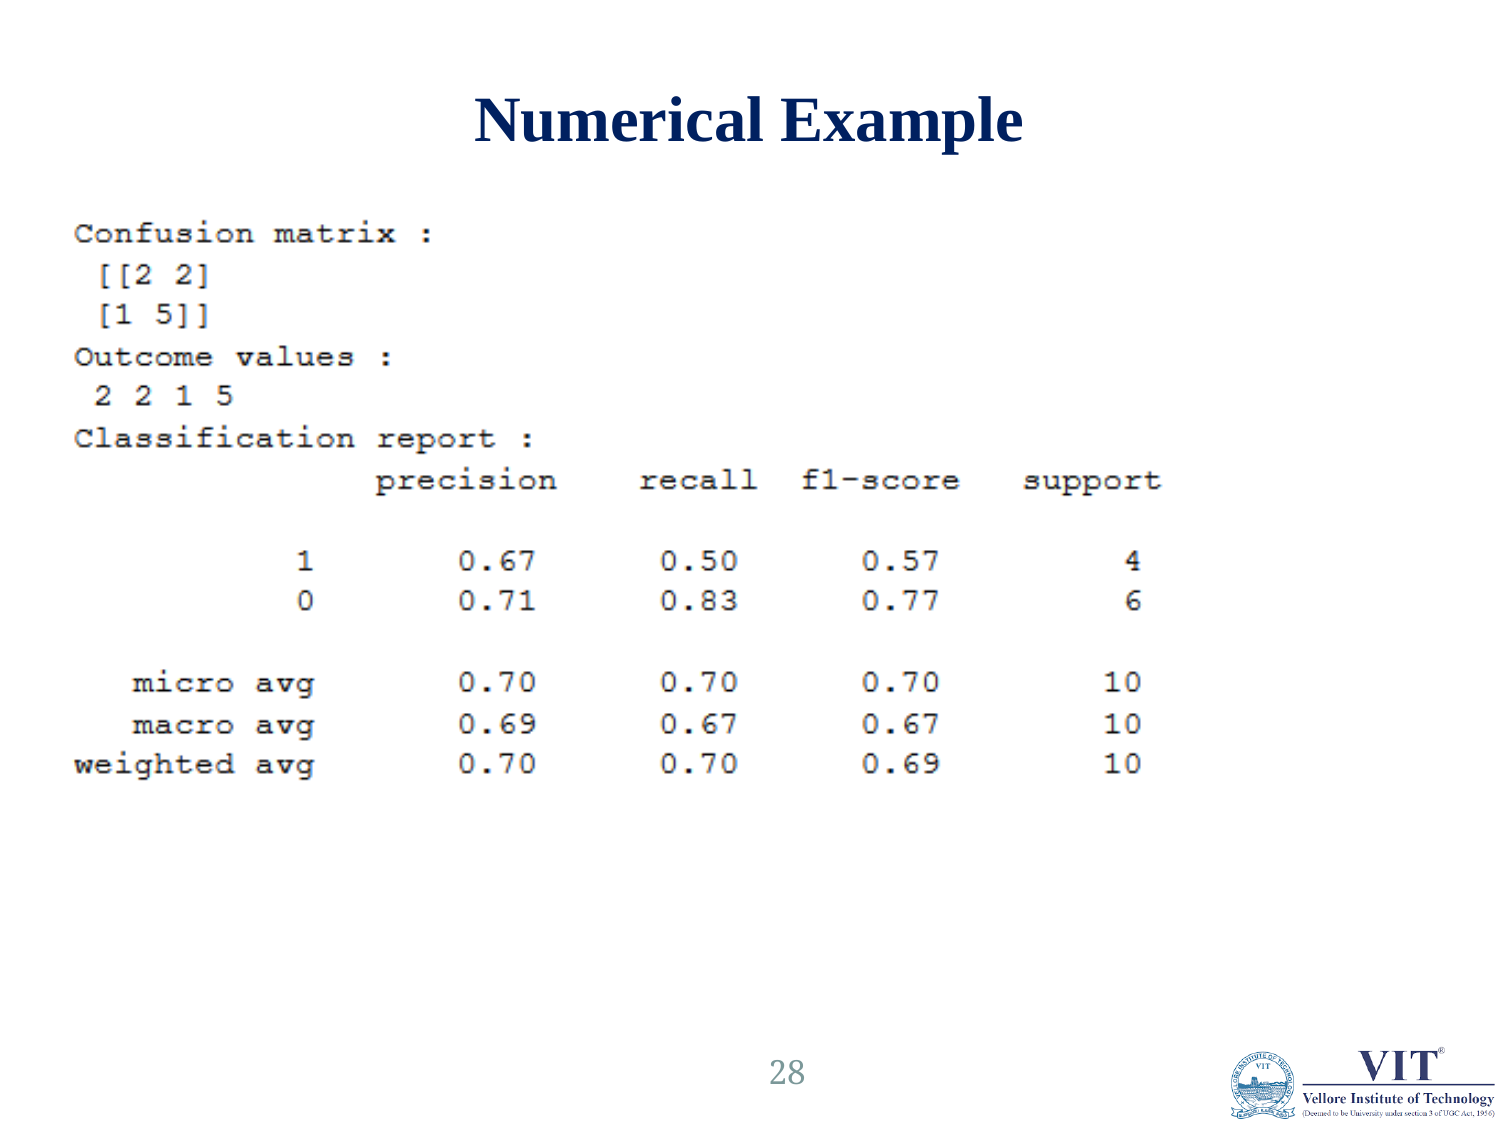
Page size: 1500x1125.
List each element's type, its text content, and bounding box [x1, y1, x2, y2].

title Numerical Example [49, 37, 1450, 162]
picture [62, 212, 1187, 831]
picture [1223, 1031, 1500, 1125]
slide_number 28 [749, 1037, 825, 1110]
